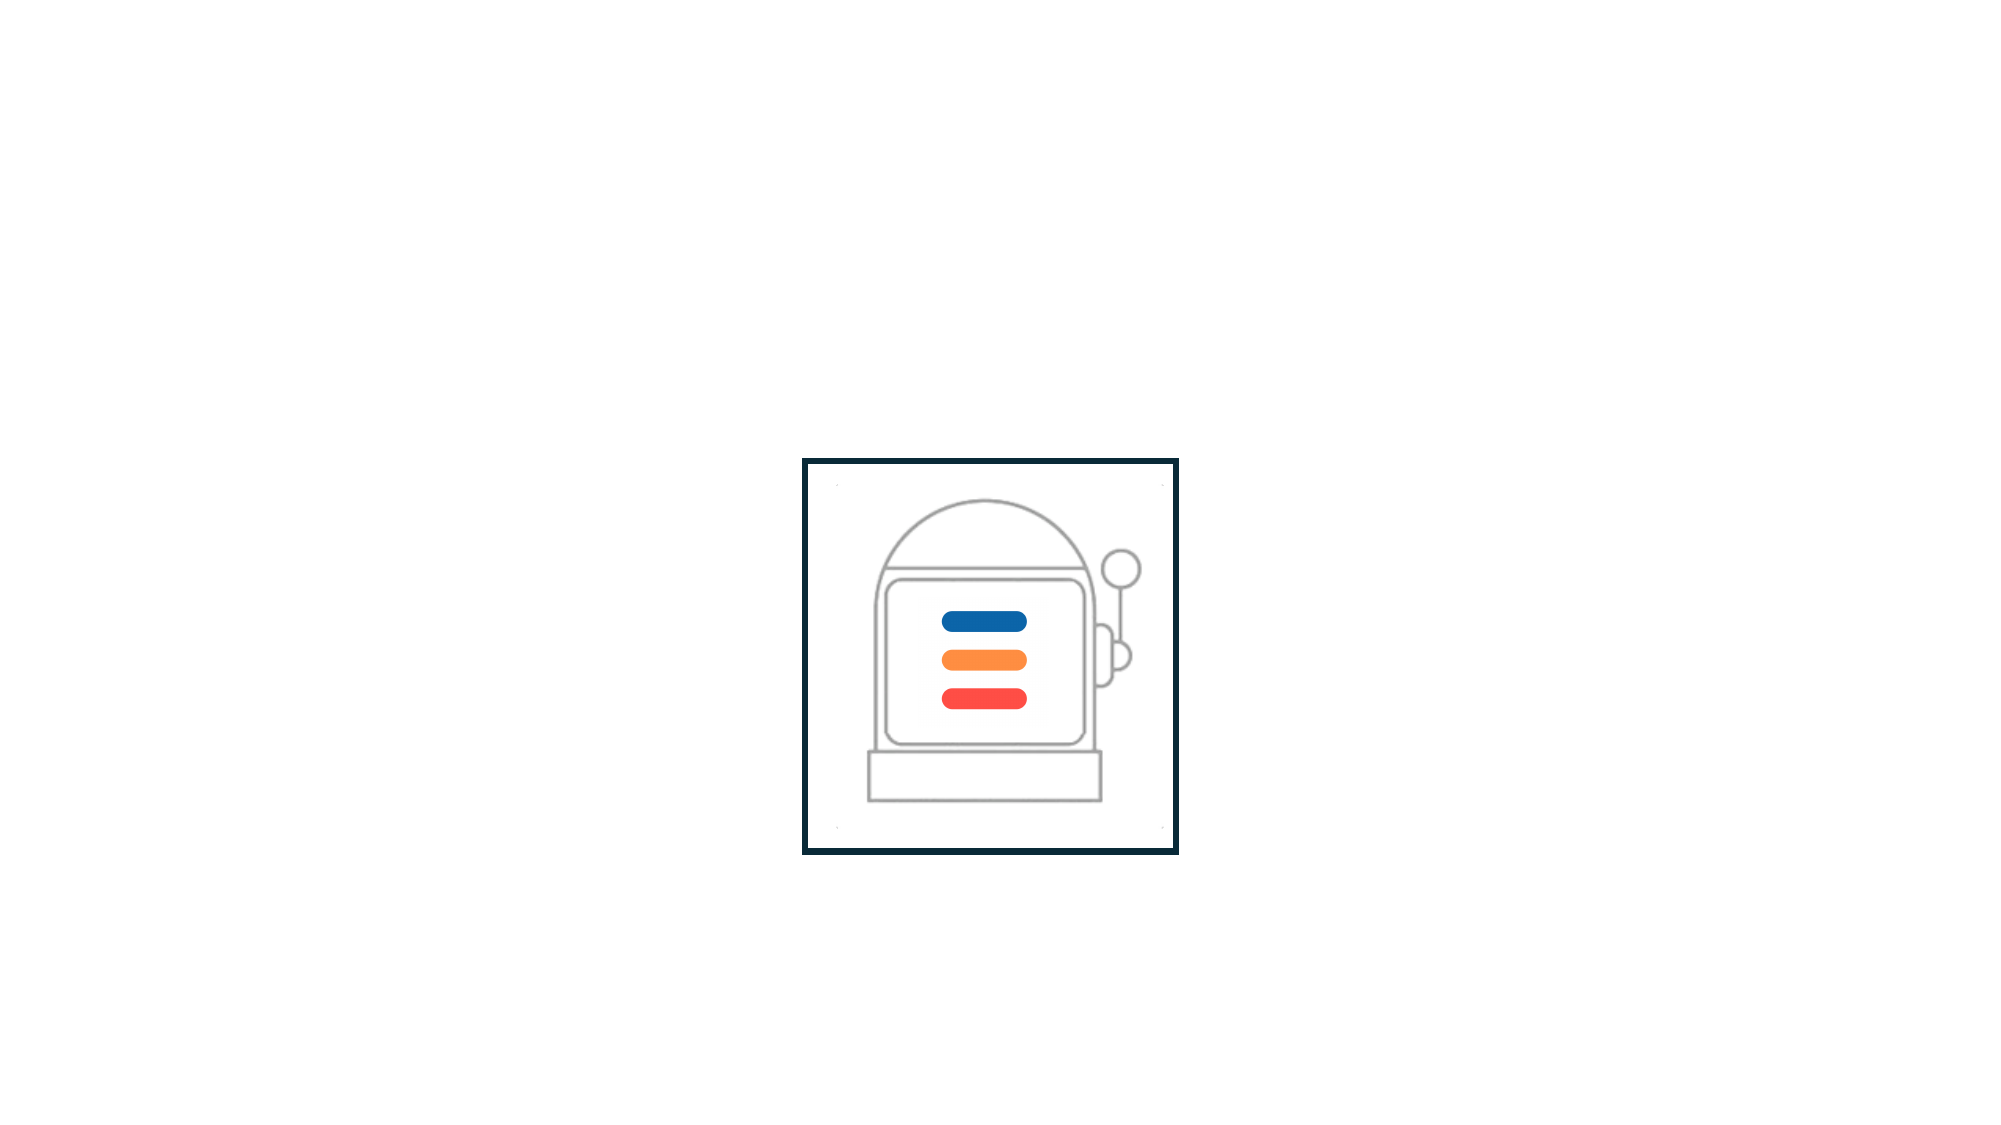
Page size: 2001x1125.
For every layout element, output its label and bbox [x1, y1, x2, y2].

picture [918, 596, 1049, 728]
list [836, 483, 1164, 829]
text_box [803, 459, 1178, 853]
